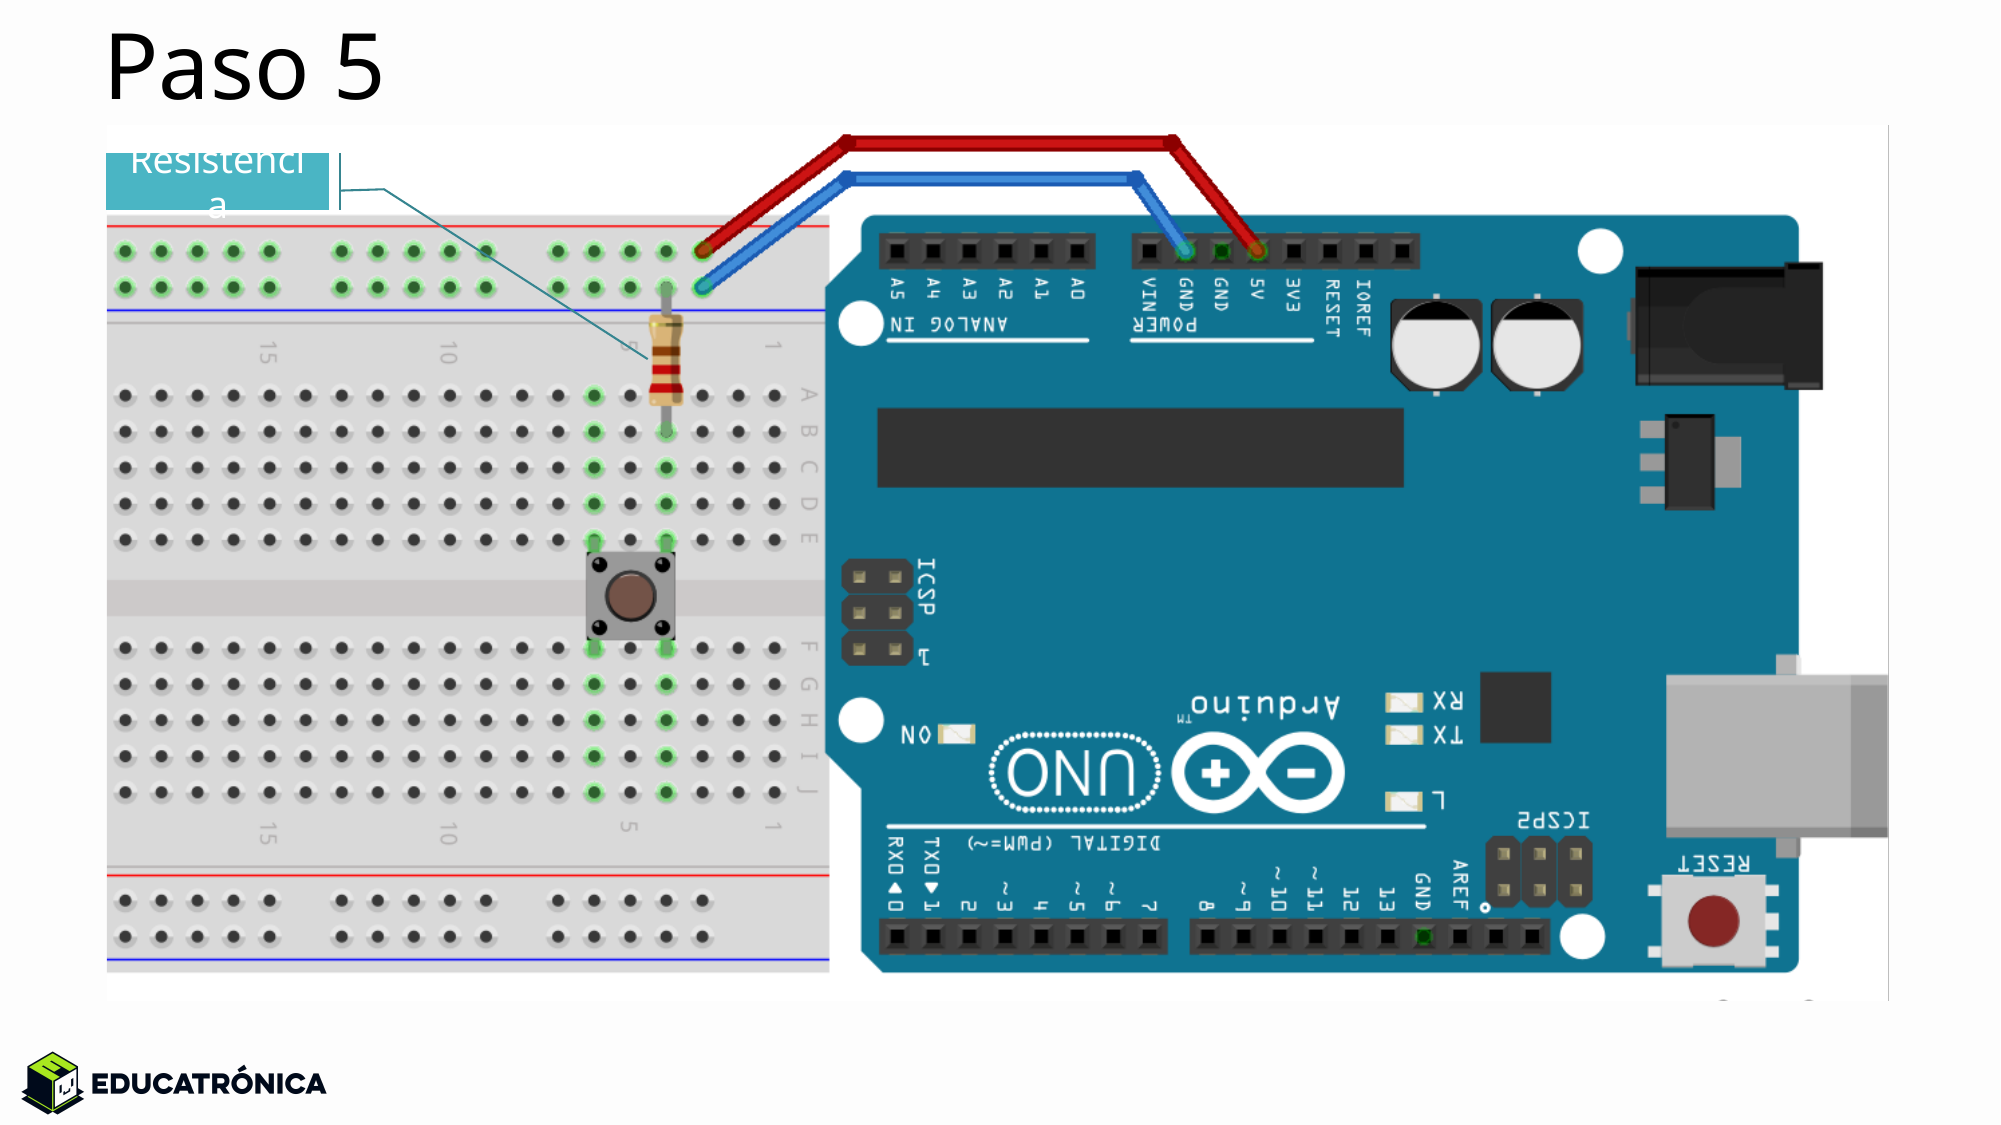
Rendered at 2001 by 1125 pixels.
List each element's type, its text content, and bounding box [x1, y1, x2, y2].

title Paso 5 [88, 7, 1912, 133]
picture [19, 1048, 330, 1118]
picture [106, 125, 1894, 1001]
